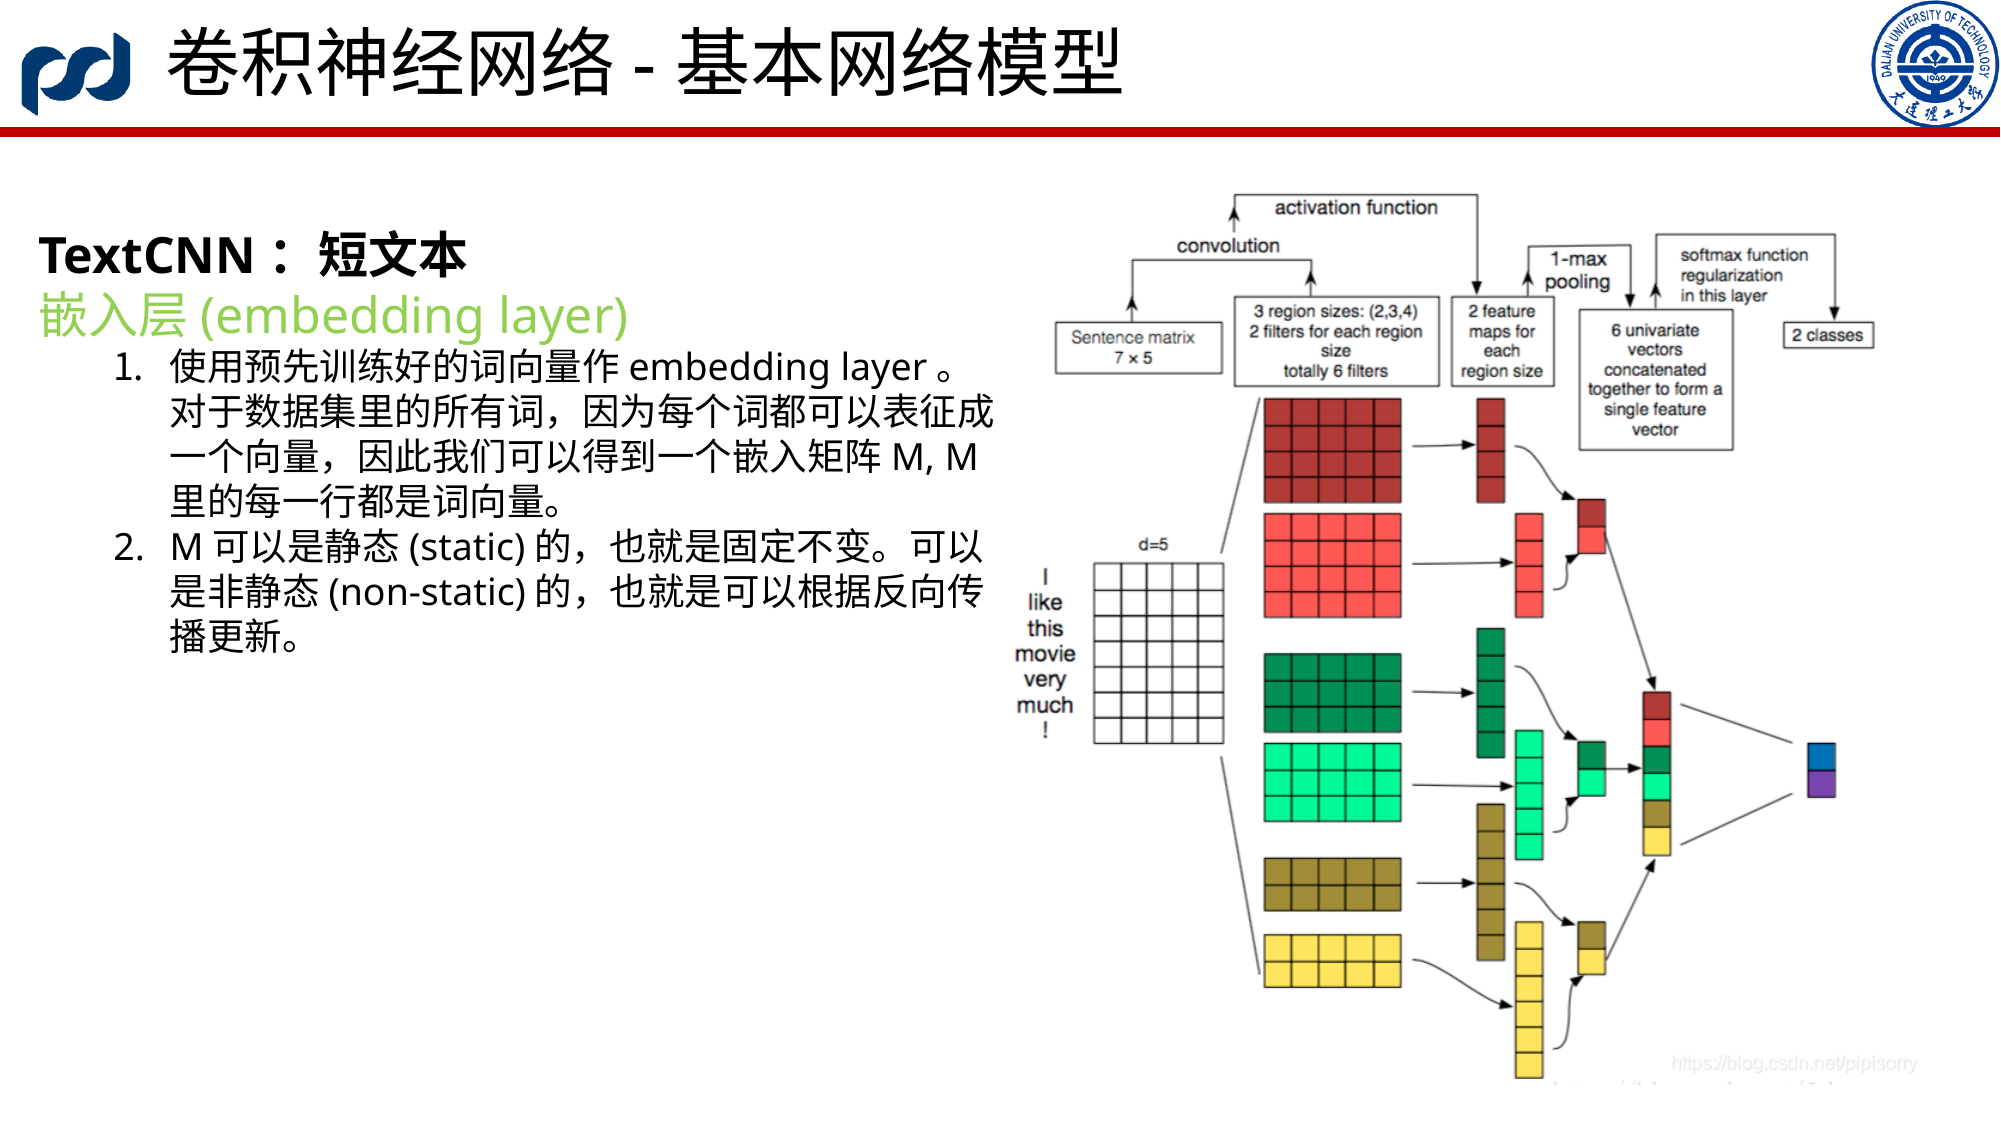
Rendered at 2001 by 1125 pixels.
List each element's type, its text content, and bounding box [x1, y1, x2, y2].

title 卷积神经网络-基本网络模型 [150, 15, 1327, 118]
picture [12, 11, 150, 122]
text_box TextCNN：短文本 嵌入层(embedding layer) 使用预先训练好的词向量作embedding layer。对于数据集里的所有词，因为每个词都可以表征成一个向量，因此我们可以得到一个嵌入矩阵M, M里的每一行都是词向量。 M可以是静态(static)的，也就是固定不变。可以是非静态(non-static)的，也就是可以根据反向传播更新。 [23, 215, 1012, 666]
picture [1871, 0, 2001, 128]
picture [1012, 181, 1929, 1085]
